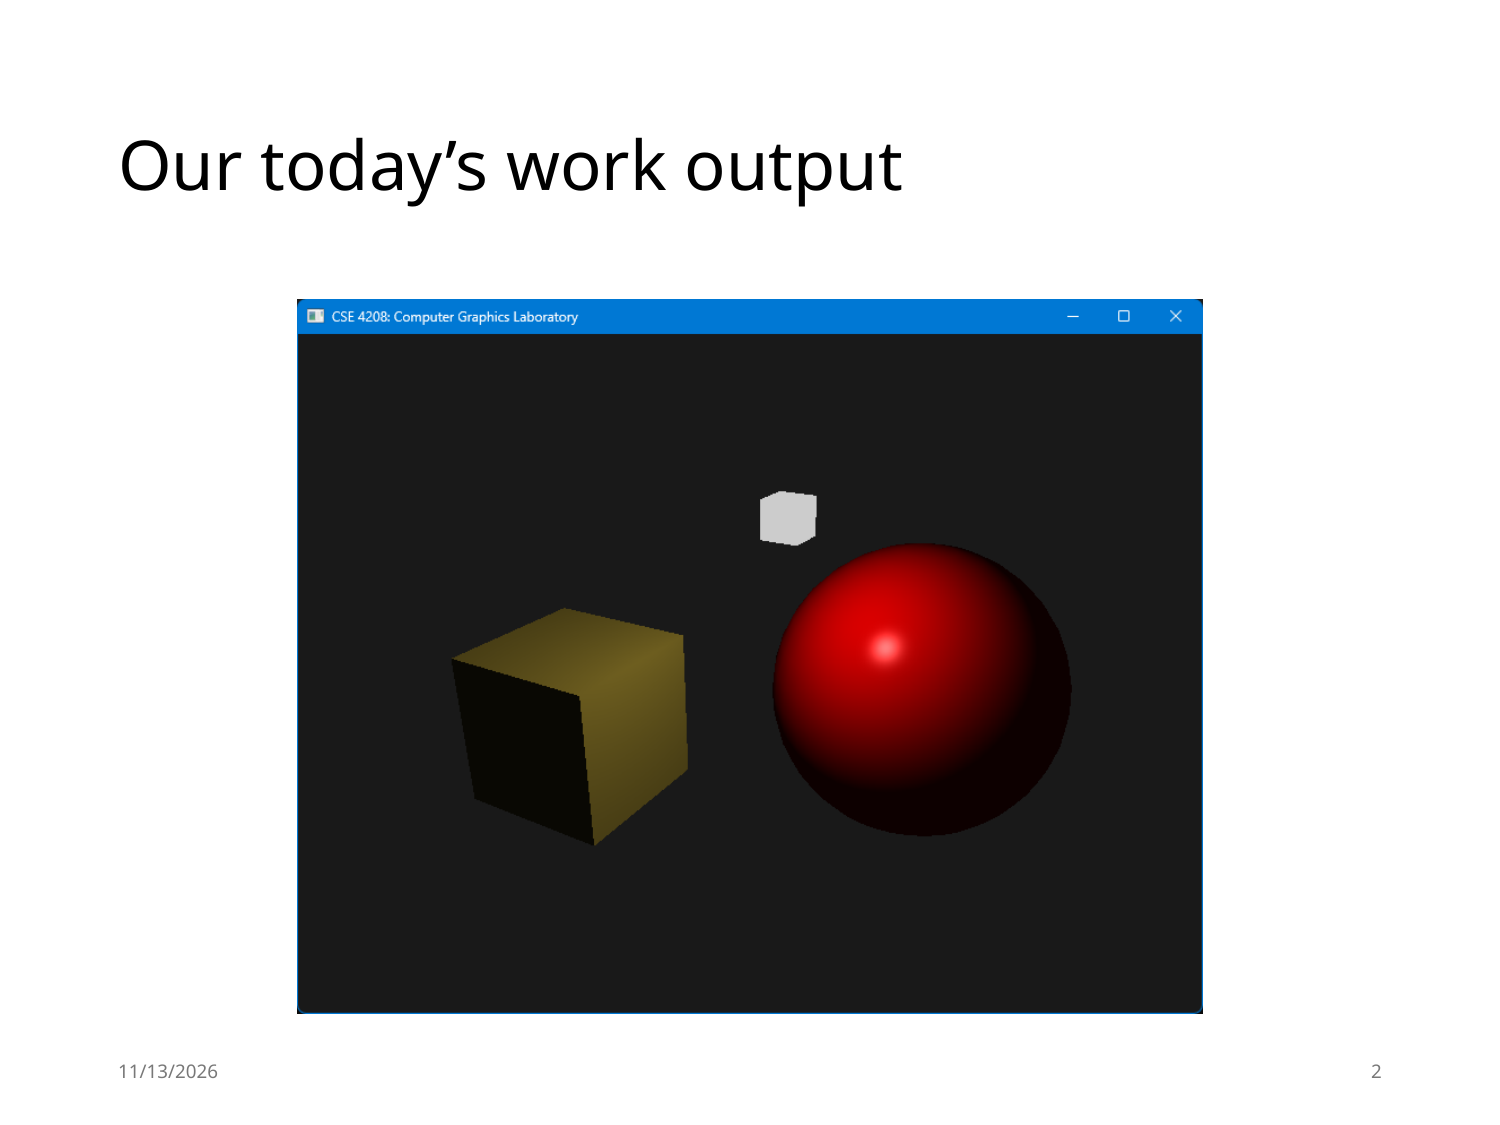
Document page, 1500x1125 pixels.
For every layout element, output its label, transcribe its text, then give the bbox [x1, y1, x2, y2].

title Our today’s work output [103, 59, 1397, 278]
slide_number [103, 1042, 441, 1103]
slide_number 2 [1059, 1042, 1397, 1103]
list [296, 298, 1204, 1014]
